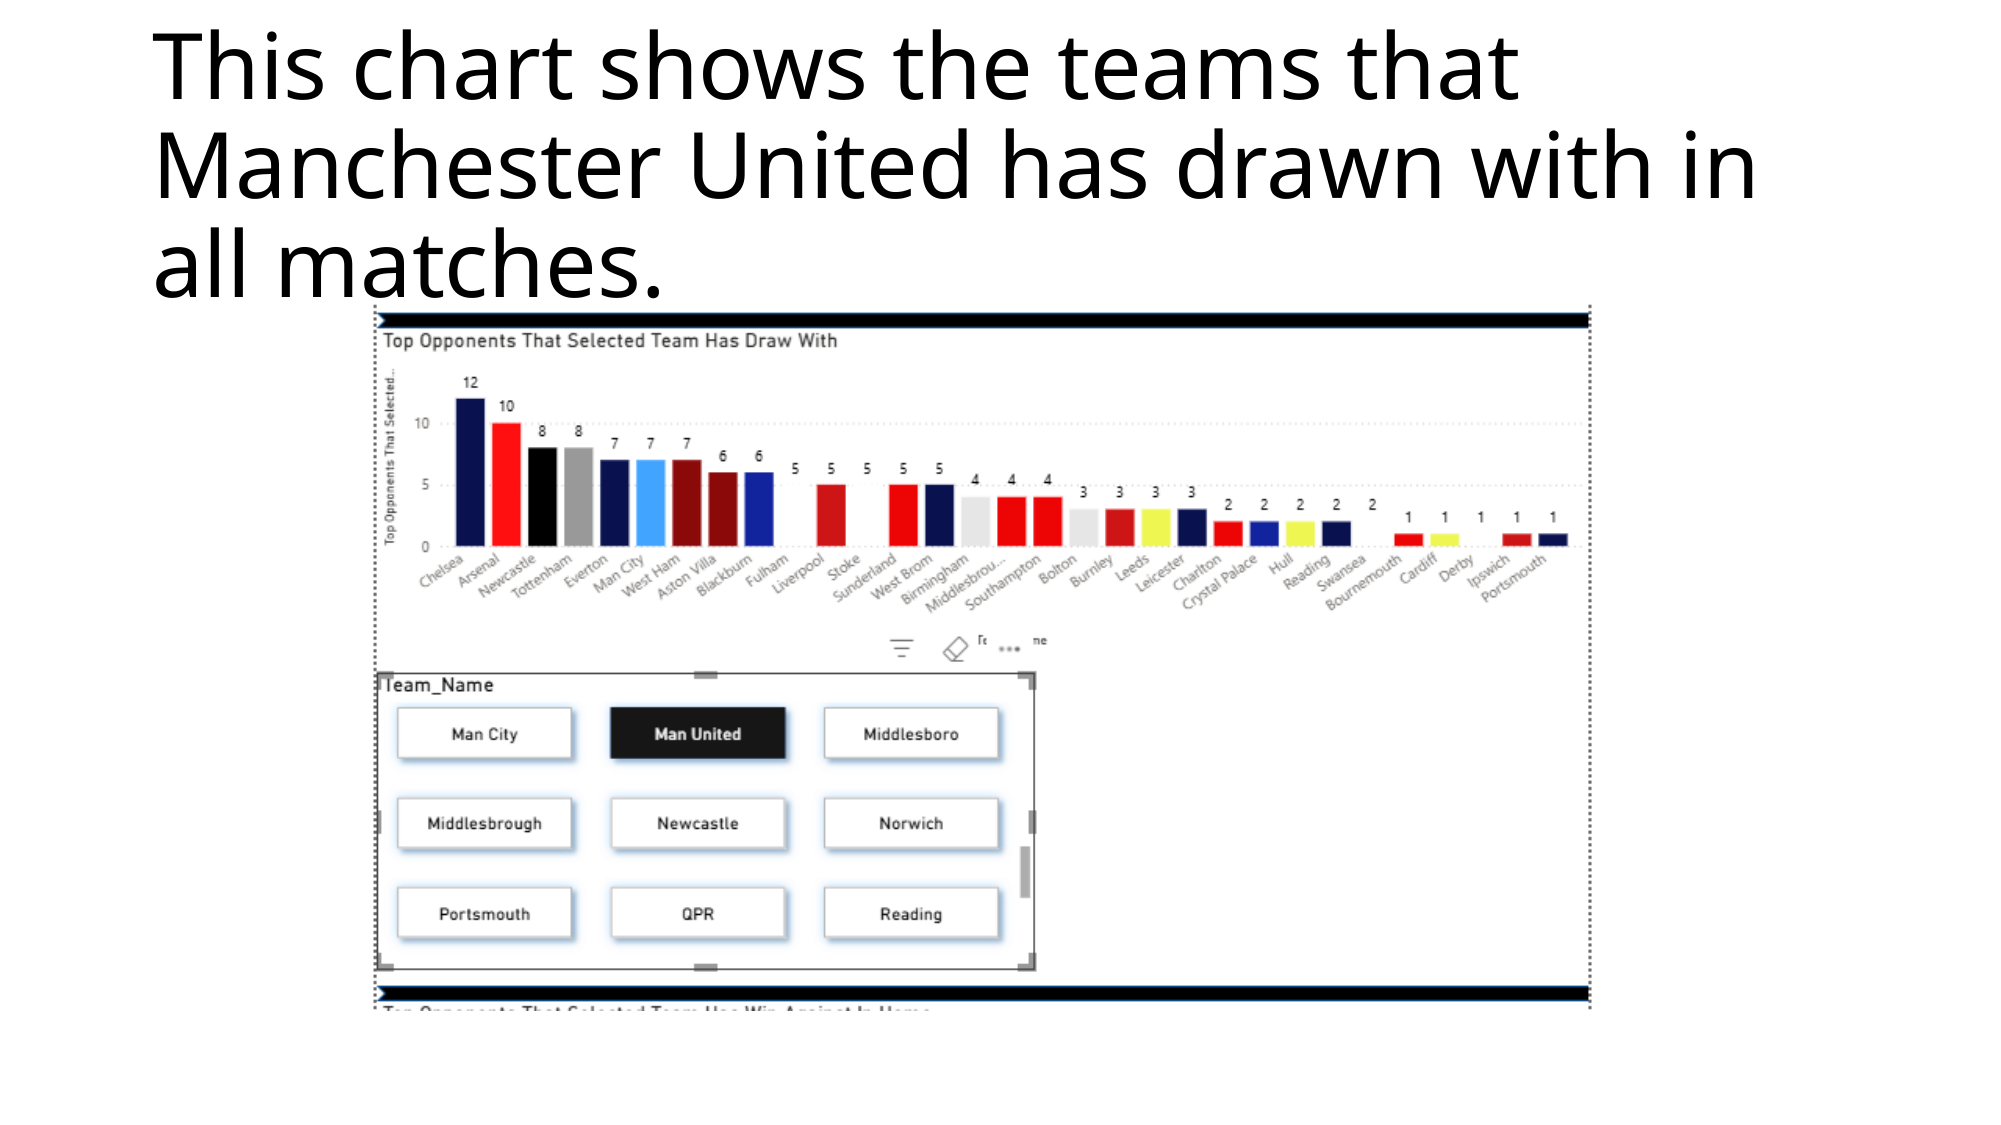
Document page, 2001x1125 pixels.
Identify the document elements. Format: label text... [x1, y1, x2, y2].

title This chart shows the teams that Manchester United has drawn with in all matches. [137, 59, 1863, 278]
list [305, 302, 1695, 1011]
